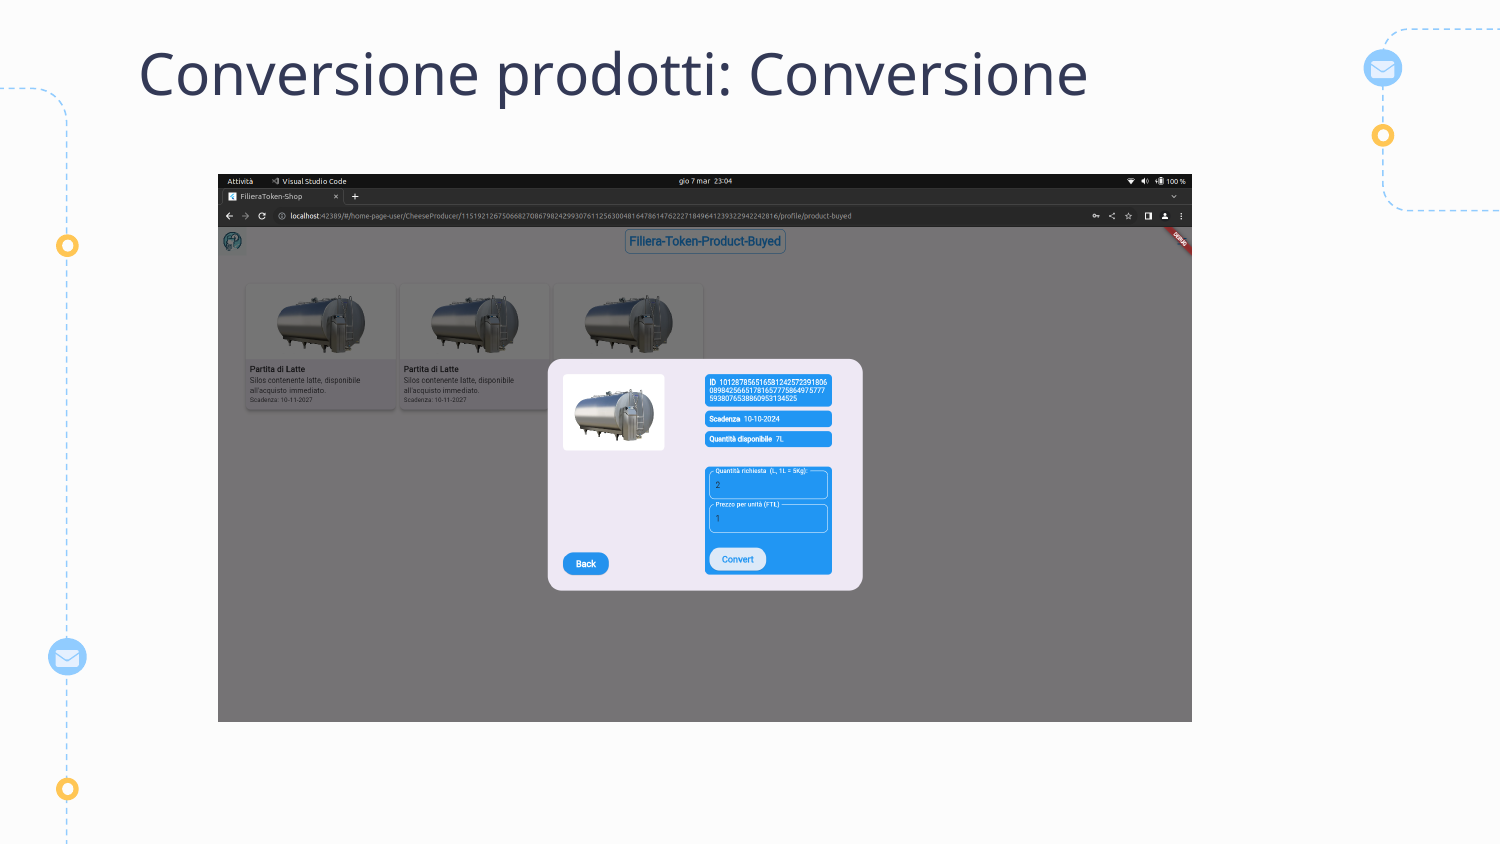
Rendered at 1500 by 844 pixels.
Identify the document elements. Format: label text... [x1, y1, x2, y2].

title Conversione prodotti: Conversione [123, 22, 1239, 117]
picture [218, 174, 1192, 723]
